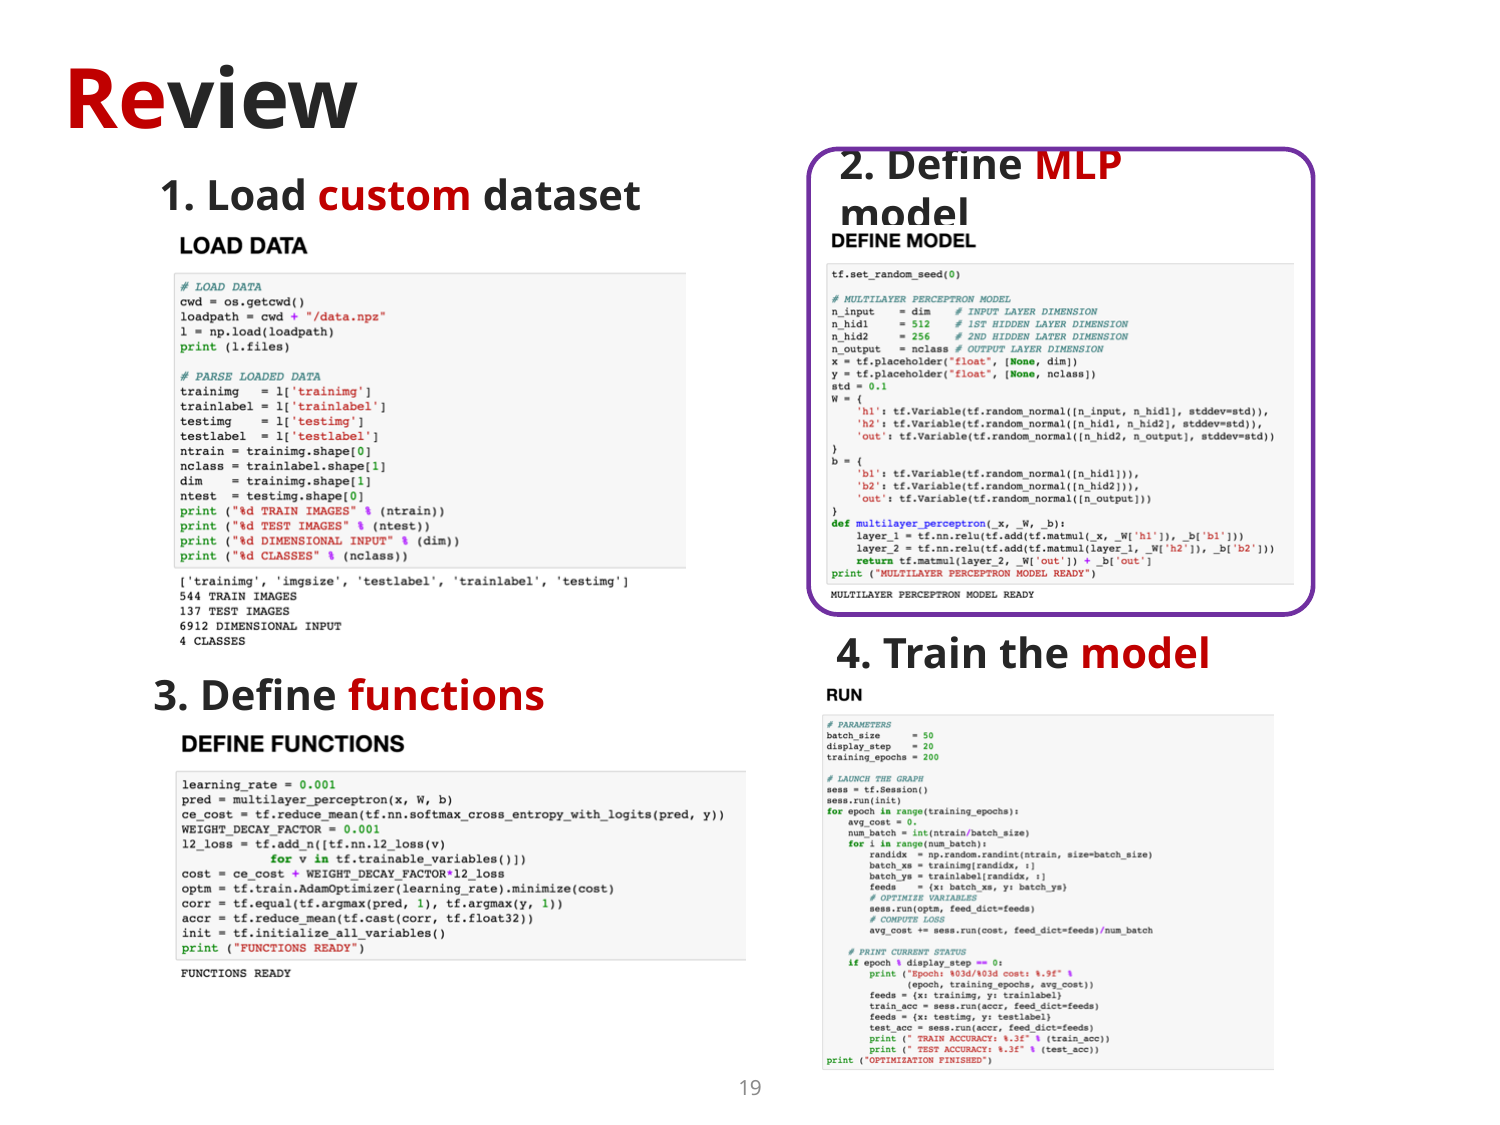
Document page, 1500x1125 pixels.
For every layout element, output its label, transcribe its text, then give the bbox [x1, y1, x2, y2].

text_box [806, 146, 1316, 617]
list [171, 227, 686, 652]
picture [820, 680, 1274, 1074]
text_box 1. Load custom dataset [144, 163, 762, 224]
text_box 4. Train the model [821, 621, 1274, 679]
title Review [48, 41, 1456, 149]
picture [171, 721, 746, 986]
picture [824, 225, 1294, 606]
text_box 3. Define functions [138, 663, 591, 724]
slide_number 19 [575, 1058, 925, 1119]
